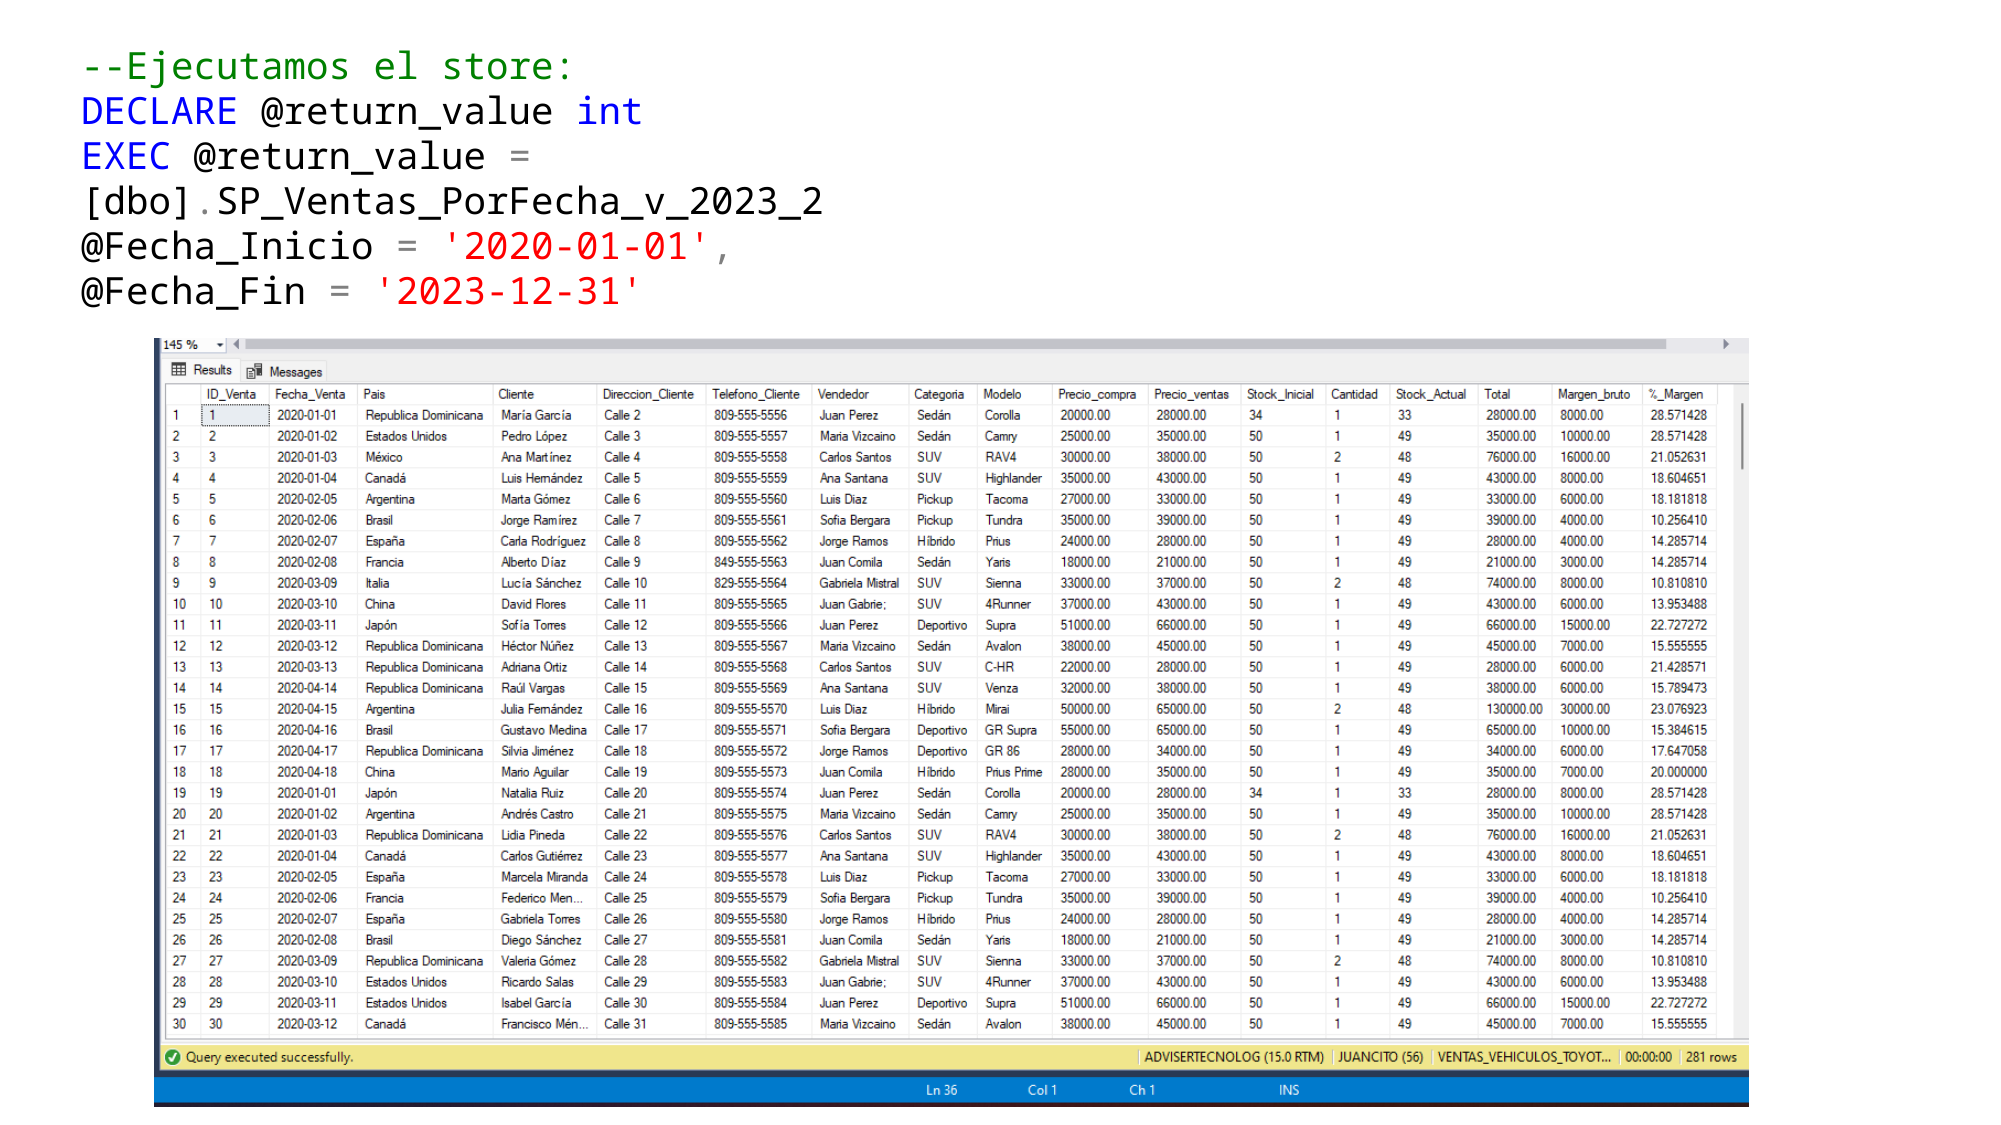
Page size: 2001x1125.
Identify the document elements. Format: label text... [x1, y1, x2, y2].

text_box --Ejecutamos el store: DECLARE @return_value int EXEC @return_value = [dbo].SP_Ventas_PorFecha_v_2023_2 @Fecha_Inicio = '2020-01-01', @Fecha_Fin = '2023-12-31' [66, 34, 1067, 319]
picture [154, 338, 1749, 1107]
